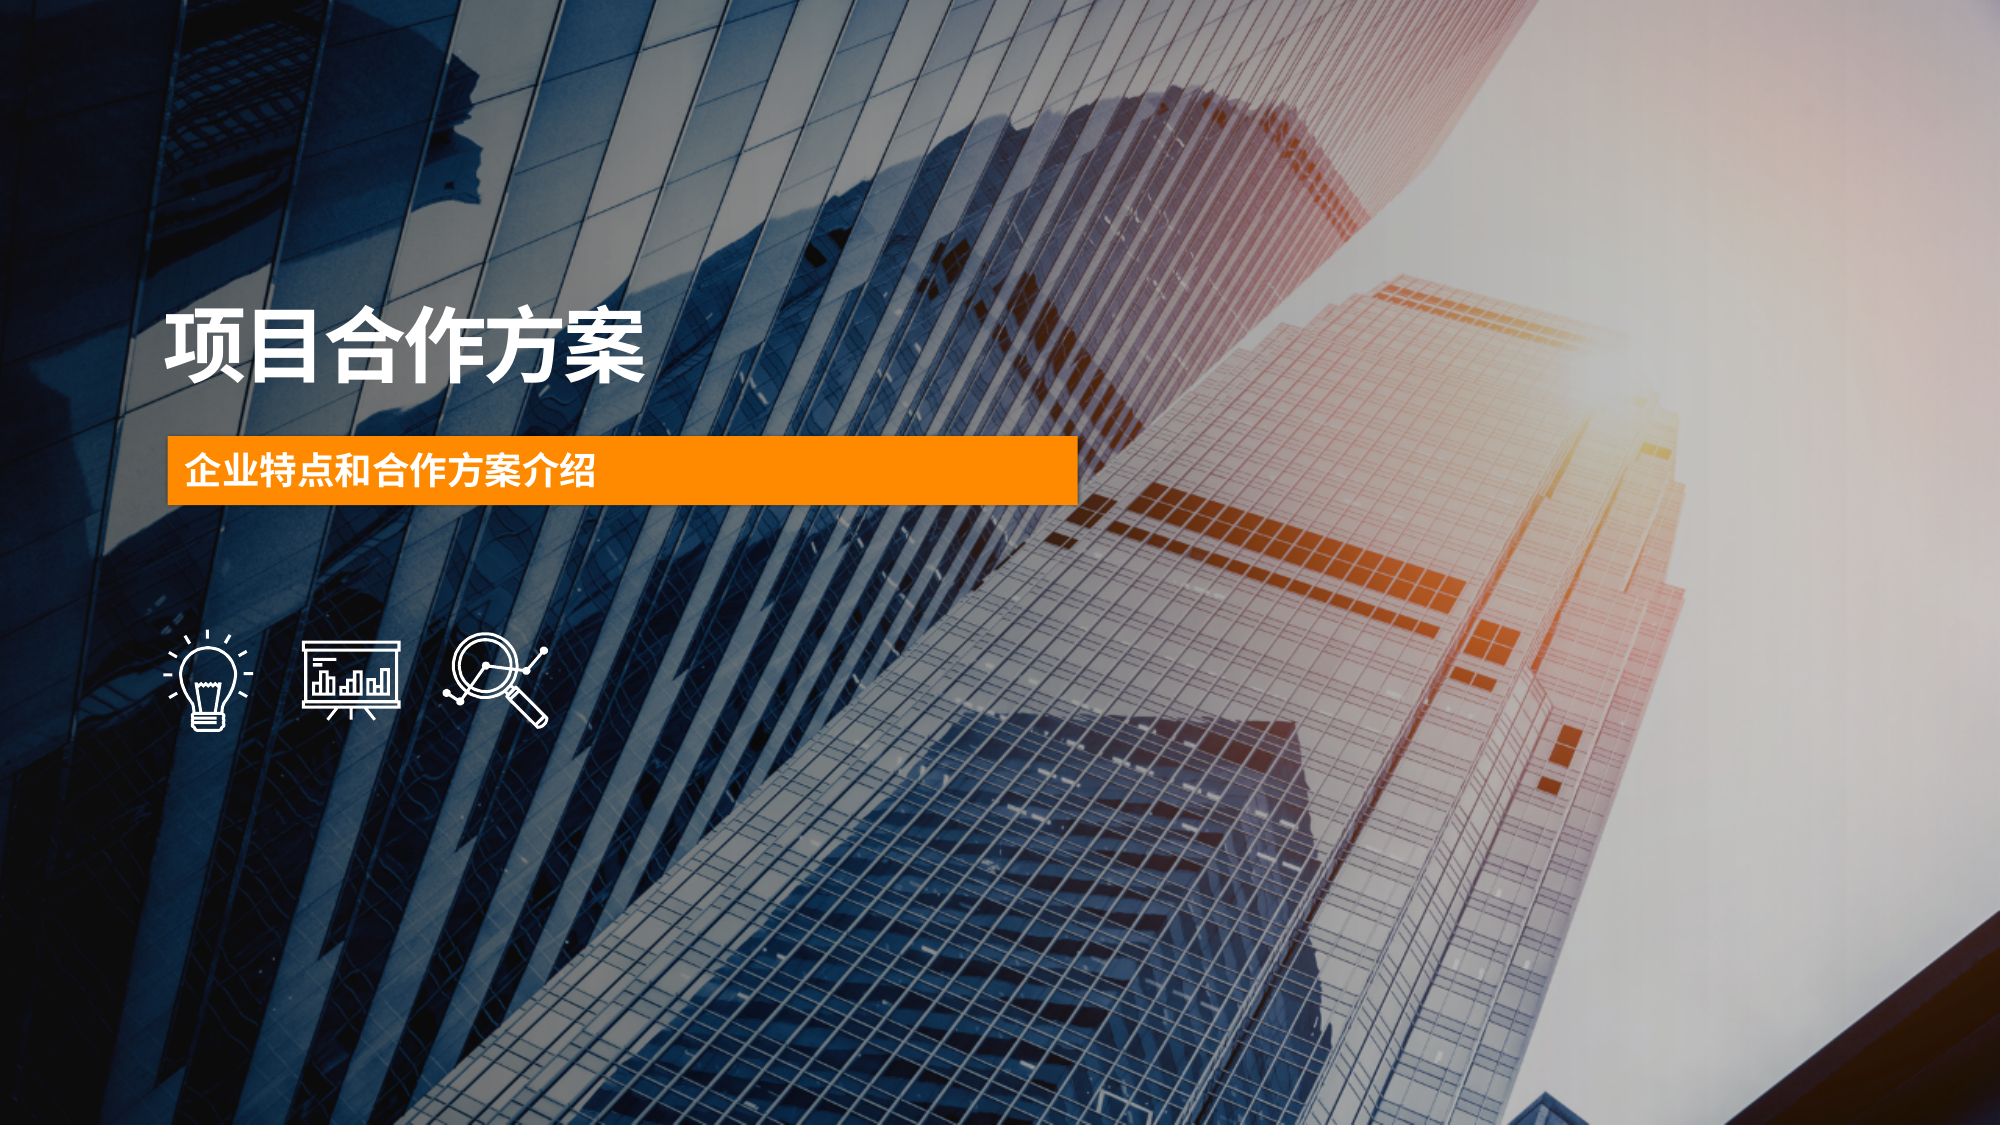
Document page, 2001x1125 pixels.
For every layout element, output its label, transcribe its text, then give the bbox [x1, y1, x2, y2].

text_box 项目合作方案 [163, 320, 1450, 391]
picture [0, 0, 2000, 1125]
text_box 企业特点和合作方案介绍 [184, 447, 1062, 493]
text_box [442, 632, 549, 729]
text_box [163, 629, 253, 732]
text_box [301, 640, 401, 721]
text_box [167, 435, 1079, 506]
